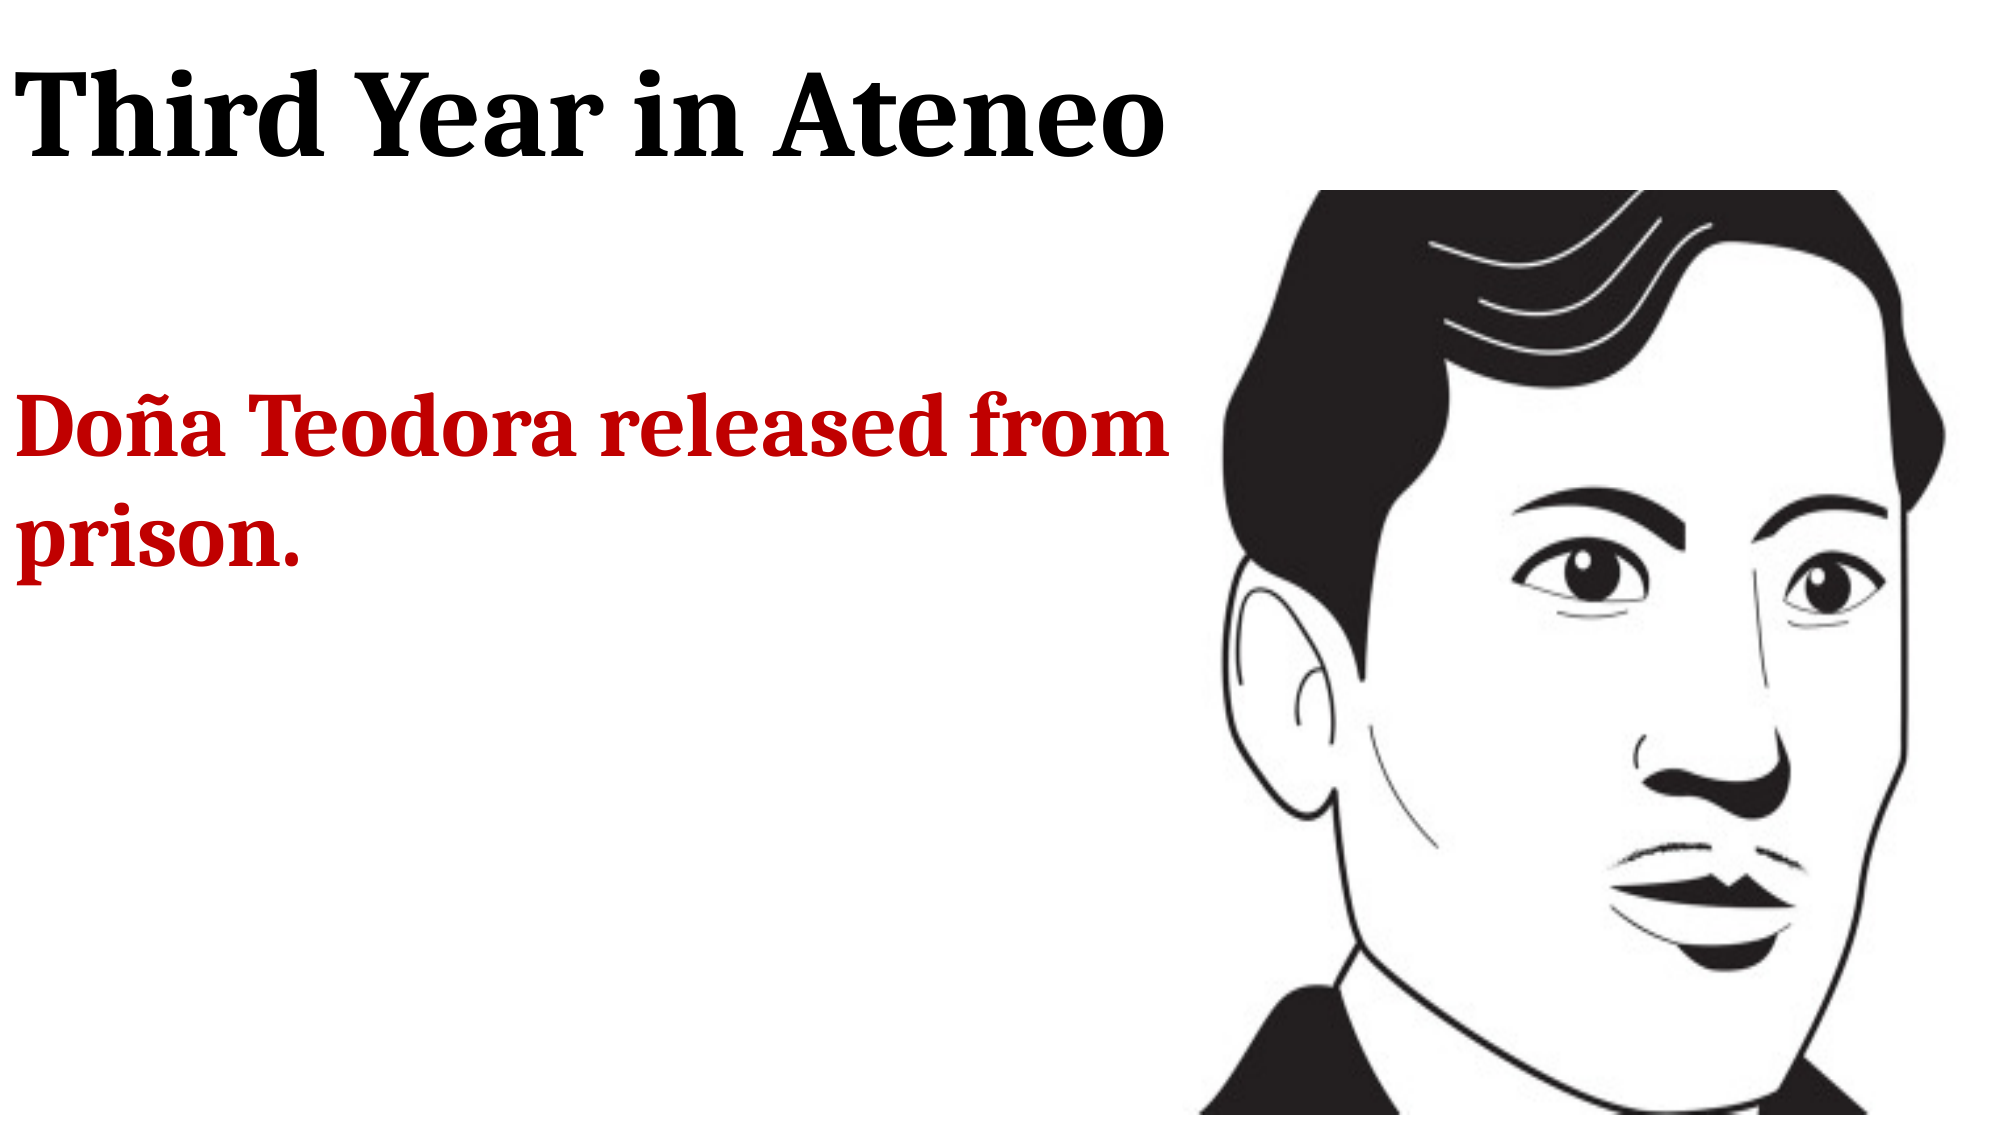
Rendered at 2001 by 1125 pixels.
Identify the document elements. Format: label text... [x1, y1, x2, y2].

picture [1182, 190, 1970, 1115]
text_box Third Year in Ateneo [0, 24, 1849, 190]
text_box Doña Teodora released from prison. [0, 357, 1182, 593]
